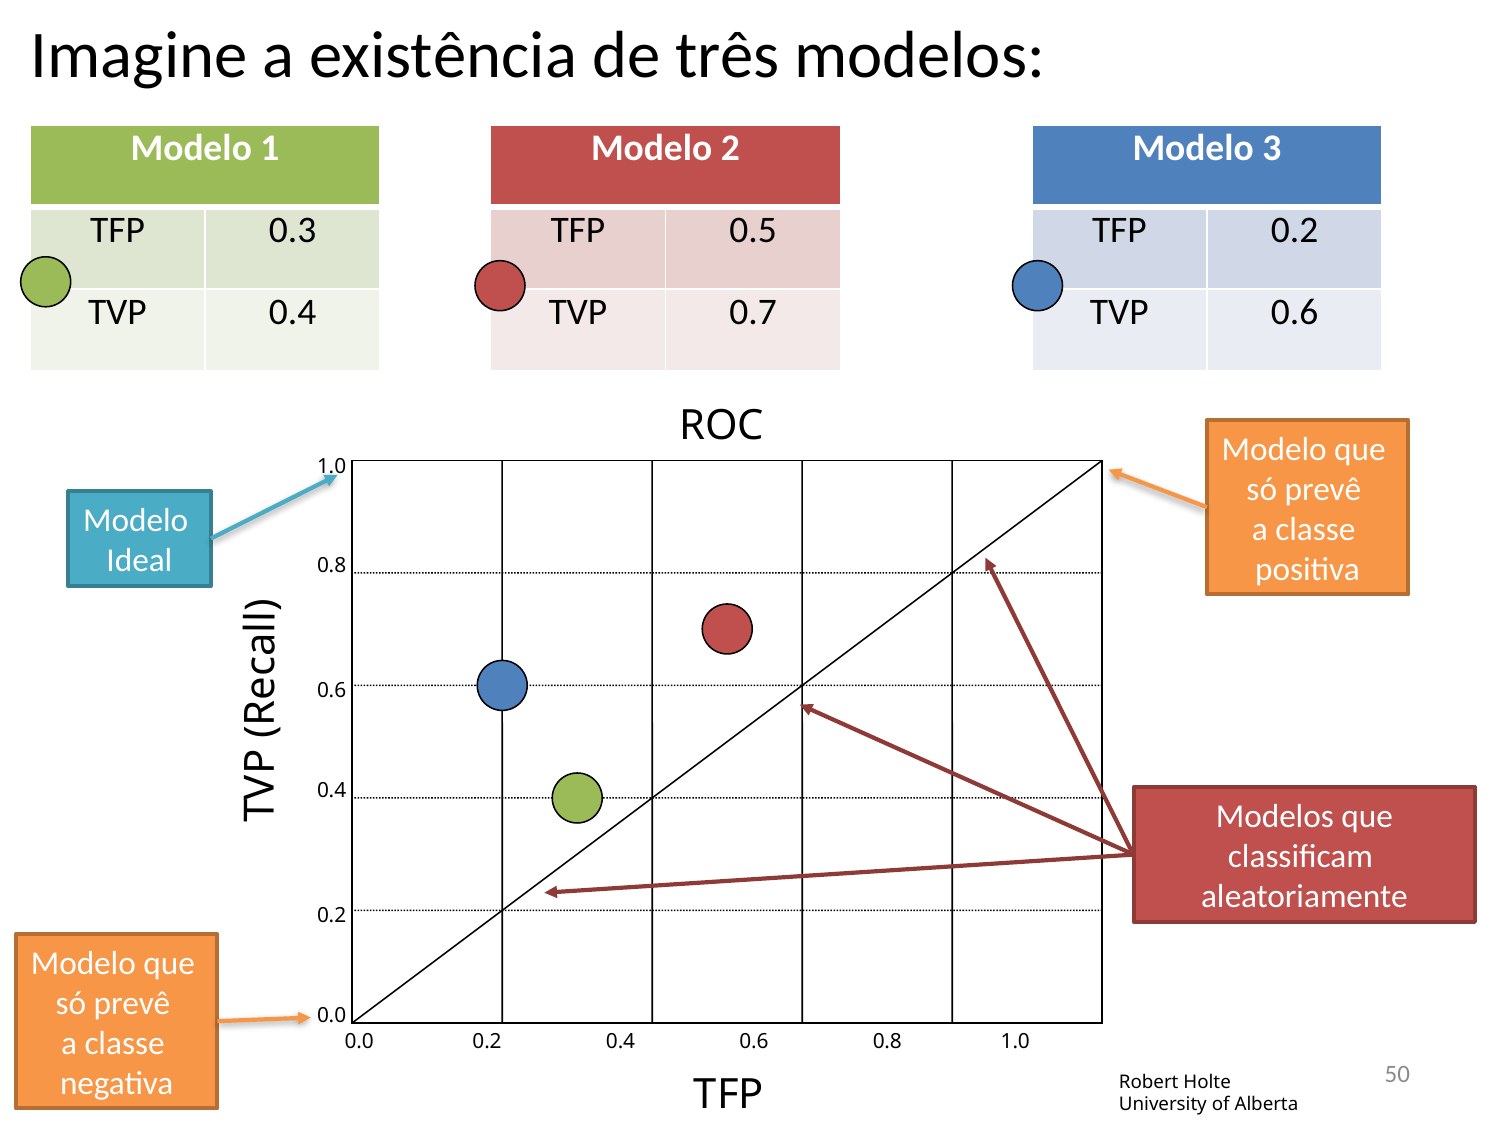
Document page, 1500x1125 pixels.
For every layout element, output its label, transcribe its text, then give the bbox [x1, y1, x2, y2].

table_cell TVP [491, 290, 665, 370]
text_box [1012, 260, 1063, 311]
table_cell 0.6 [1208, 290, 1381, 370]
text_box [474, 260, 526, 311]
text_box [544, 557, 1476, 924]
table_cell 0.5 [666, 210, 840, 288]
table_cell 0.3 [206, 210, 379, 288]
table_cell TFP [31, 210, 204, 288]
table_header Modelo 3 [1033, 126, 1381, 204]
table_header Modelo 2 [491, 126, 840, 204]
table_cell 0.7 [666, 290, 840, 370]
table_cell TVP [1033, 290, 1206, 370]
slide_number 50 [1313, 1042, 1425, 1103]
table_cell 0.4 [206, 290, 379, 370]
table_header Modelo 1 [31, 126, 379, 204]
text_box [1108, 419, 1410, 555]
table_cell TVP [31, 290, 204, 370]
table_cell TFP [1033, 210, 1206, 288]
table_cell TFP [491, 210, 665, 288]
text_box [67, 474, 338, 588]
text_box [20, 256, 71, 307]
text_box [14, 933, 312, 1111]
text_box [224, 389, 1309, 1125]
table_cell 0.2 [1208, 210, 1381, 288]
list Imagine a existência de três modelos: [15, 3, 1366, 104]
